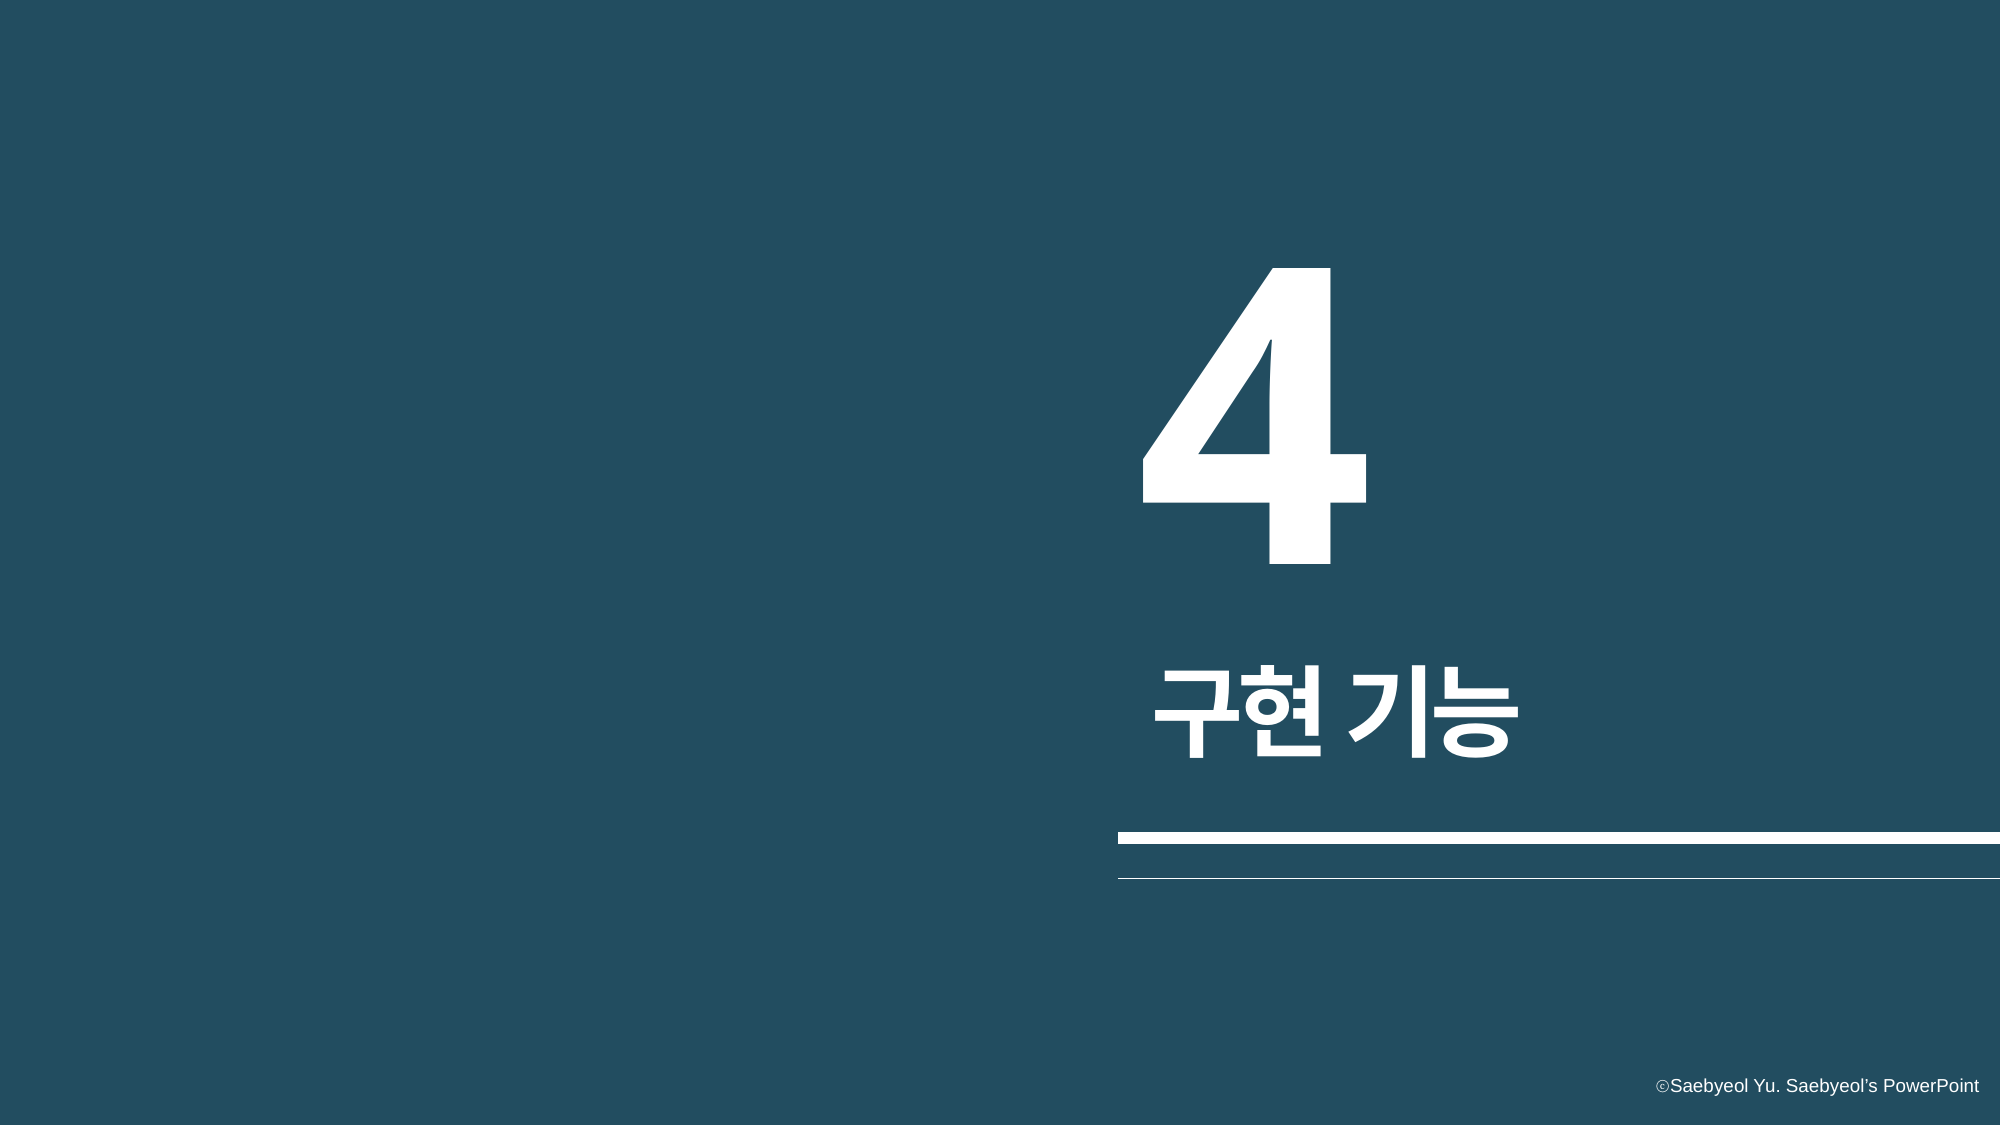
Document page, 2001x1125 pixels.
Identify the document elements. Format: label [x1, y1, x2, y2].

text_box [1118, 143, 2000, 879]
